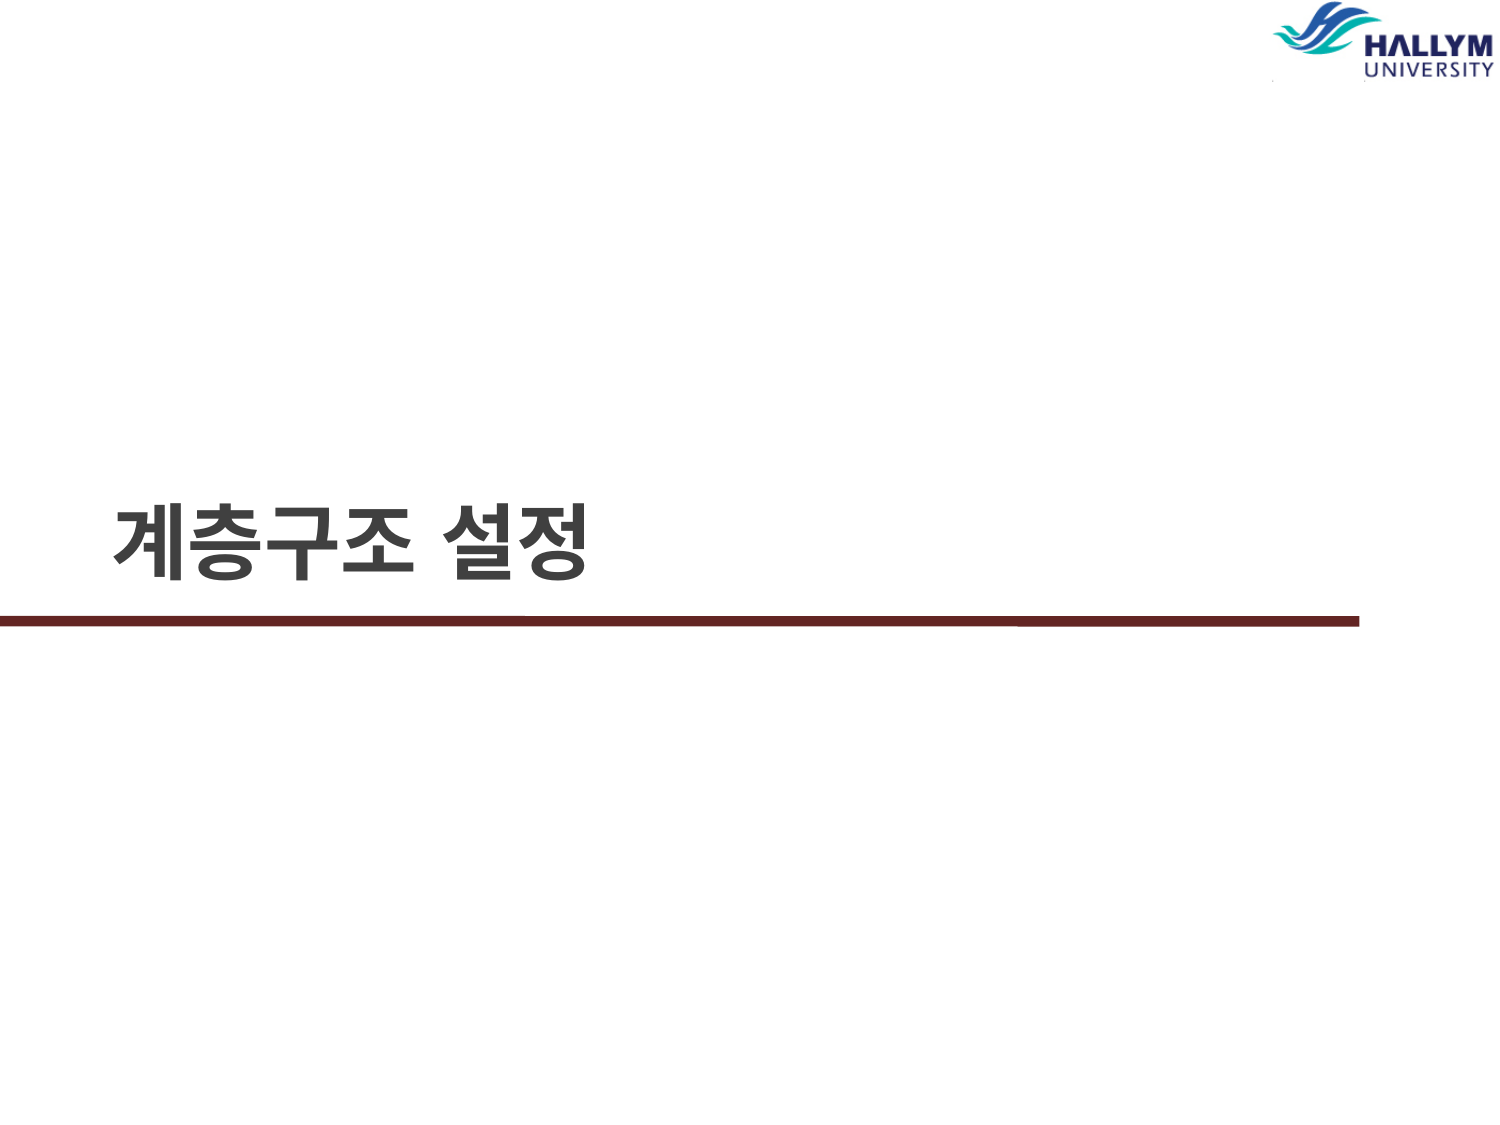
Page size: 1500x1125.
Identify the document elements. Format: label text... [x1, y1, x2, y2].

picture [1269, 0, 1500, 82]
title 계층구조 설정 [82, 356, 1357, 598]
